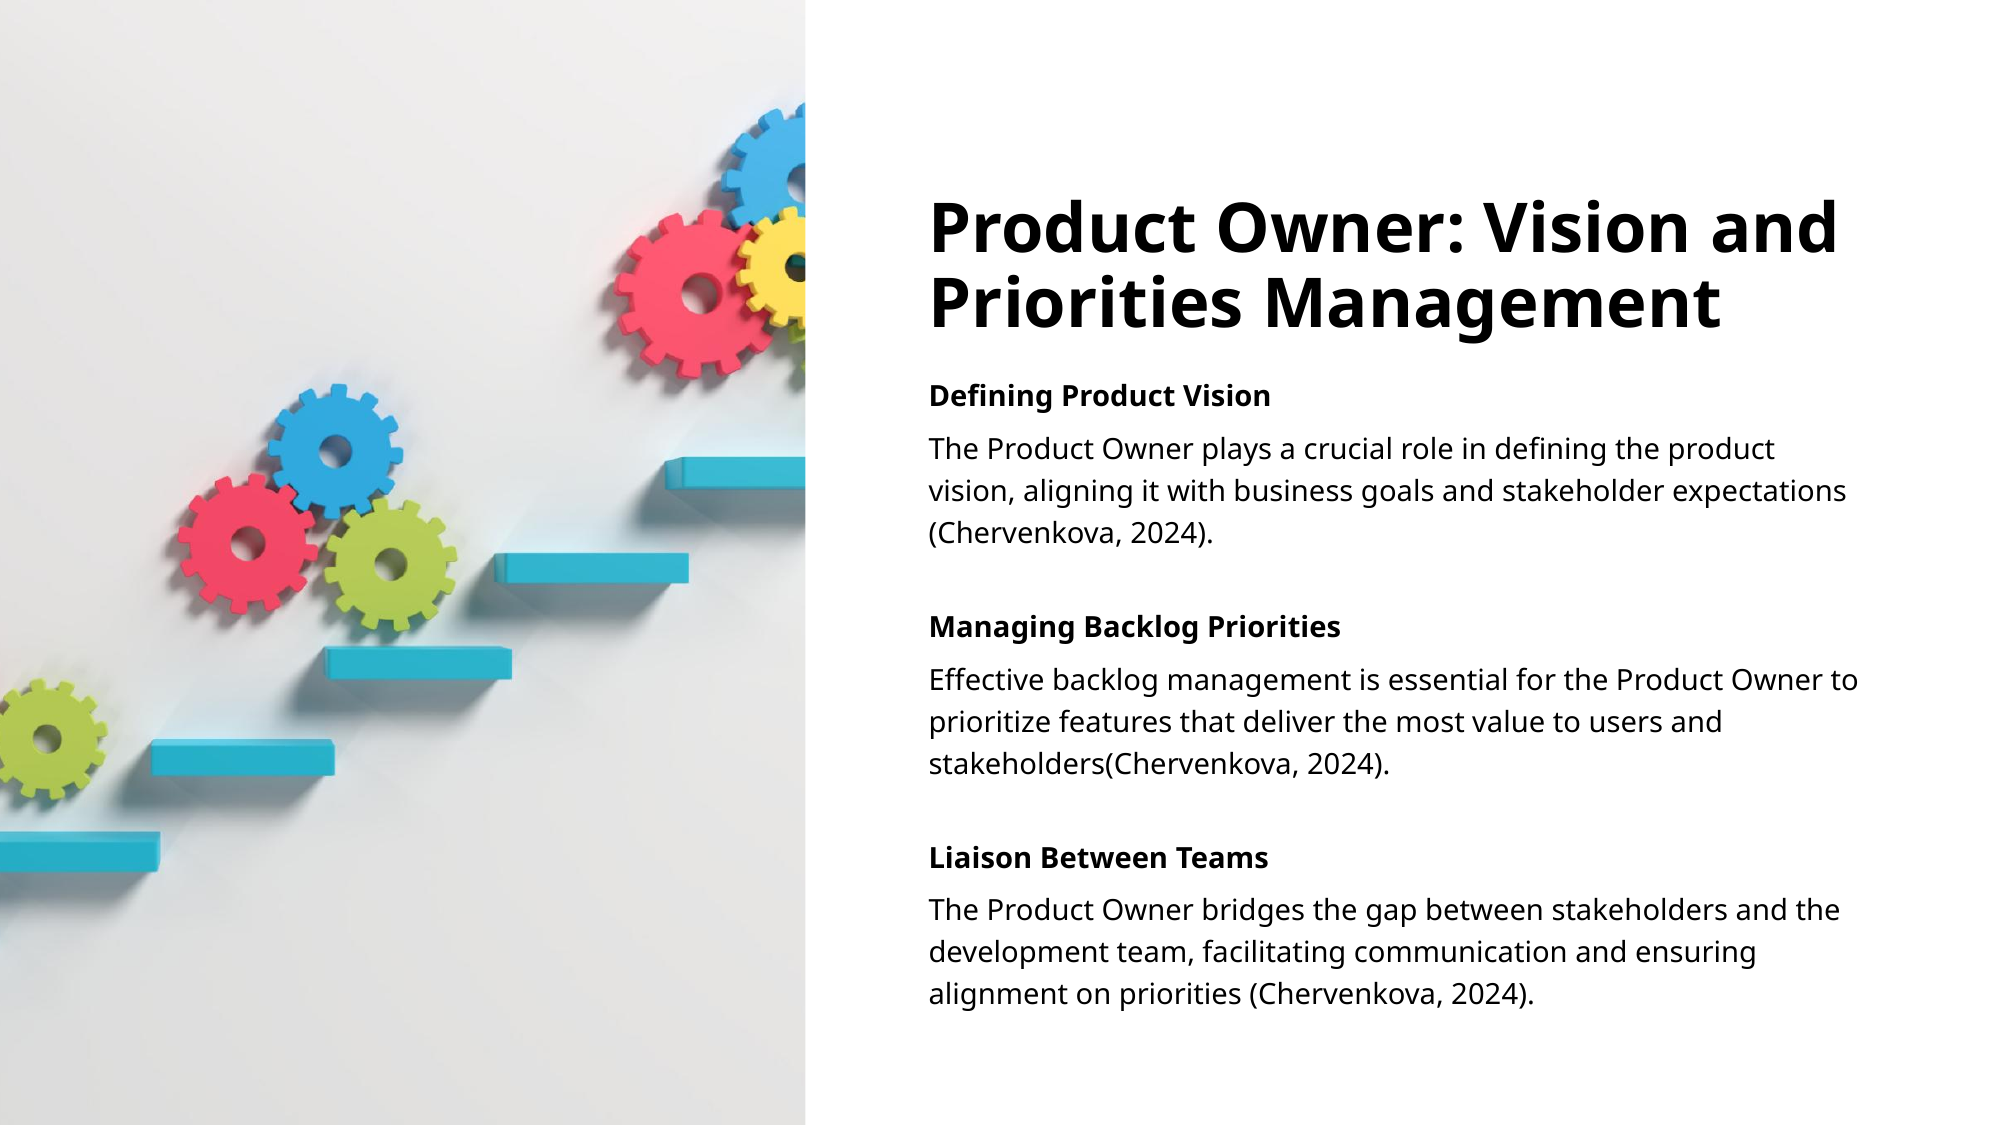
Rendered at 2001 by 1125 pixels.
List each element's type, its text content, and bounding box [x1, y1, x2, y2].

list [0, 0, 806, 1125]
title Product Owner: Vision and Priorities Management [913, 98, 1884, 350]
text_box [806, 0, 2000, 1125]
list Defining Product Vision The Product Owner plays a crucial role in defining the product vision, aligning it with business goals and stakeholder expectations (Chervenkova, 2024). Managing Backlog Priorities Effective backlog management is essential for the Product Owner to prioritize features that deliver the most value to users and stakeholders(Chervenkova, 2024). Liaison Between Teams The Product Owner bridges the gap between stakeholders and the development team, facilitating communication and ensuring alignment on priorities (Chervenkova, 2024). [913, 363, 1884, 1035]
